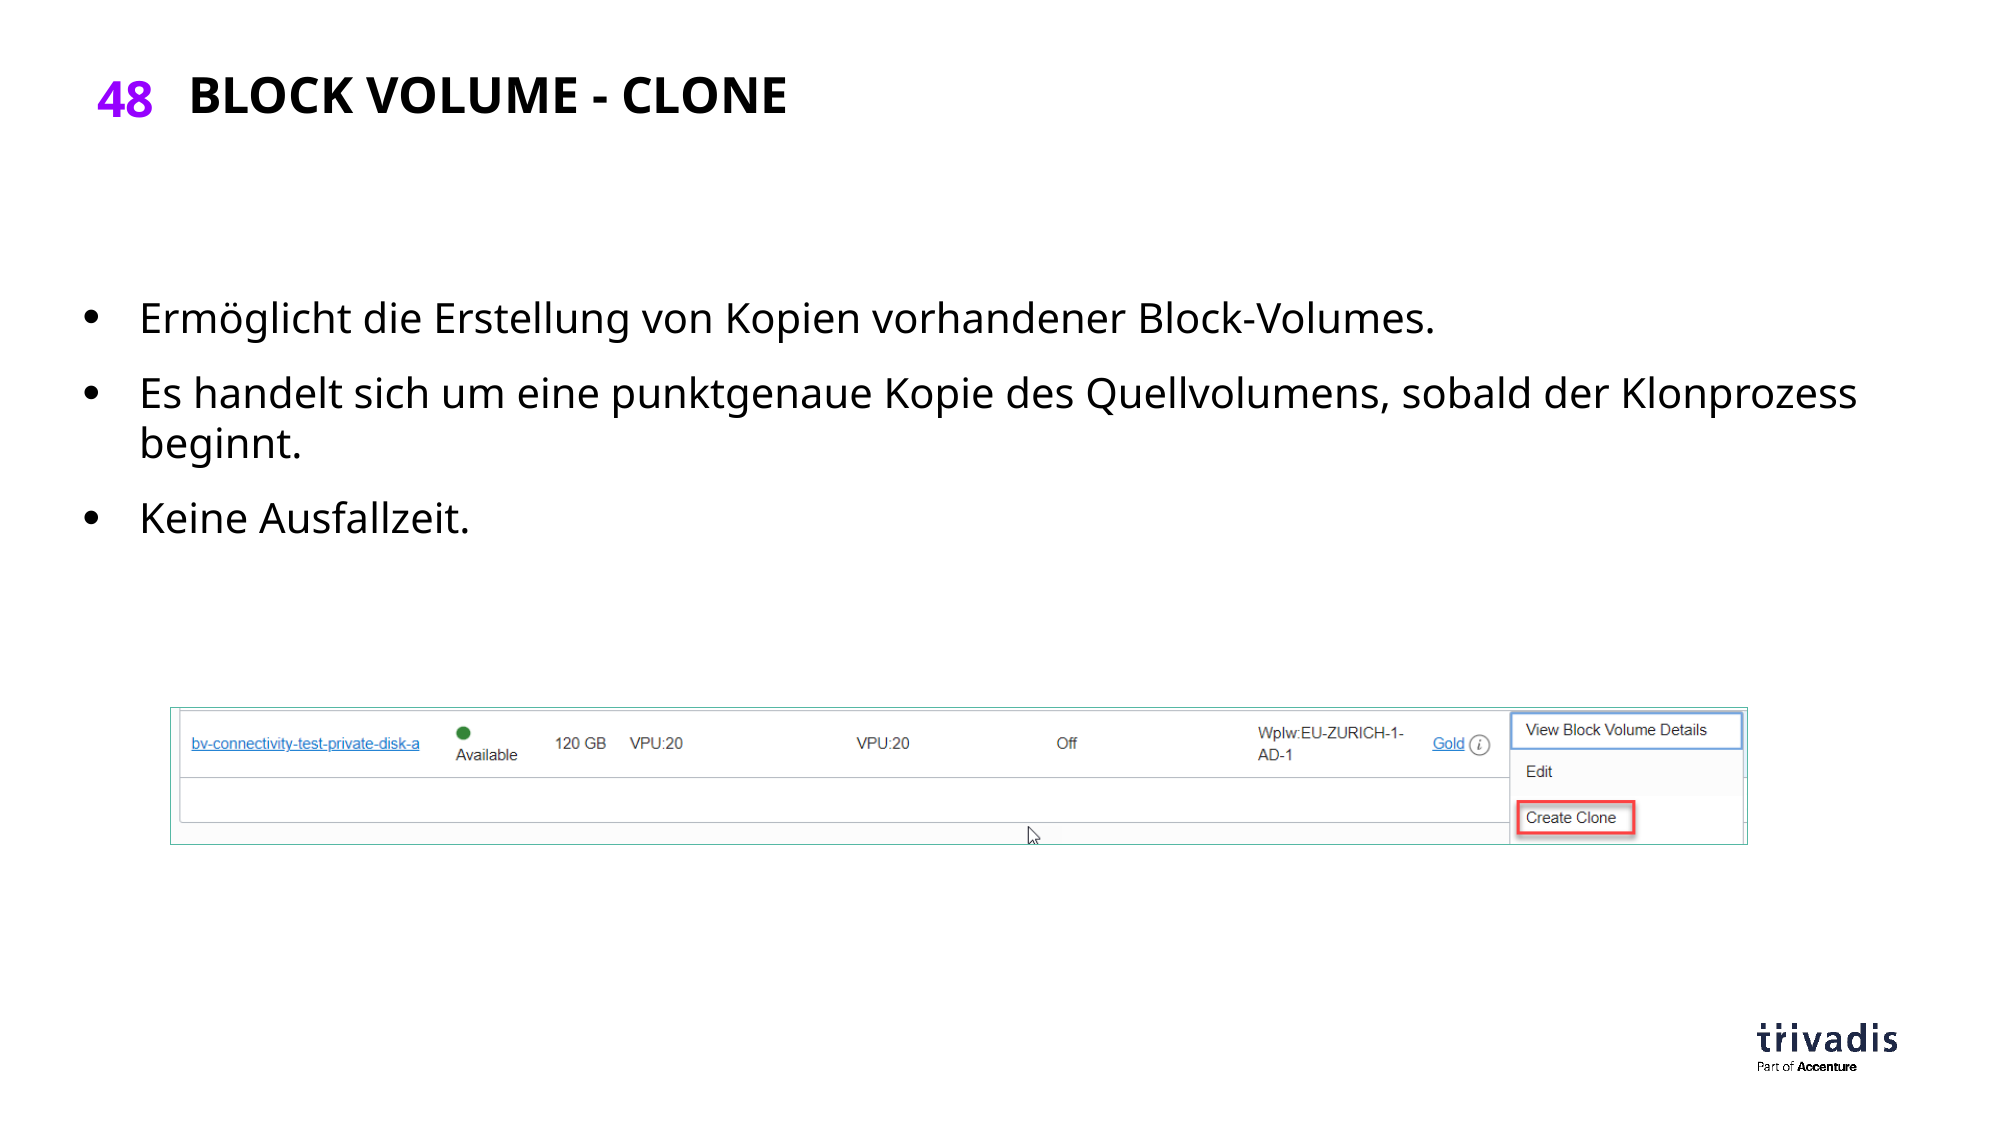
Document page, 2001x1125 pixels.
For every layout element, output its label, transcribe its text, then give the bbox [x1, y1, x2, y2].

picture [170, 706, 1748, 845]
list Ermöglicht die Erstellung von Kopien vorhandener Block-Volumes. Es handelt sich um eine punktgenaue Kopie des Quellvolumens, sobald der Klonprozess beginnt. Keine Ausfallzeit. [65, 284, 1933, 1062]
title Block volume - clone [170, 63, 1933, 136]
picture [1757, 1062, 1897, 1071]
